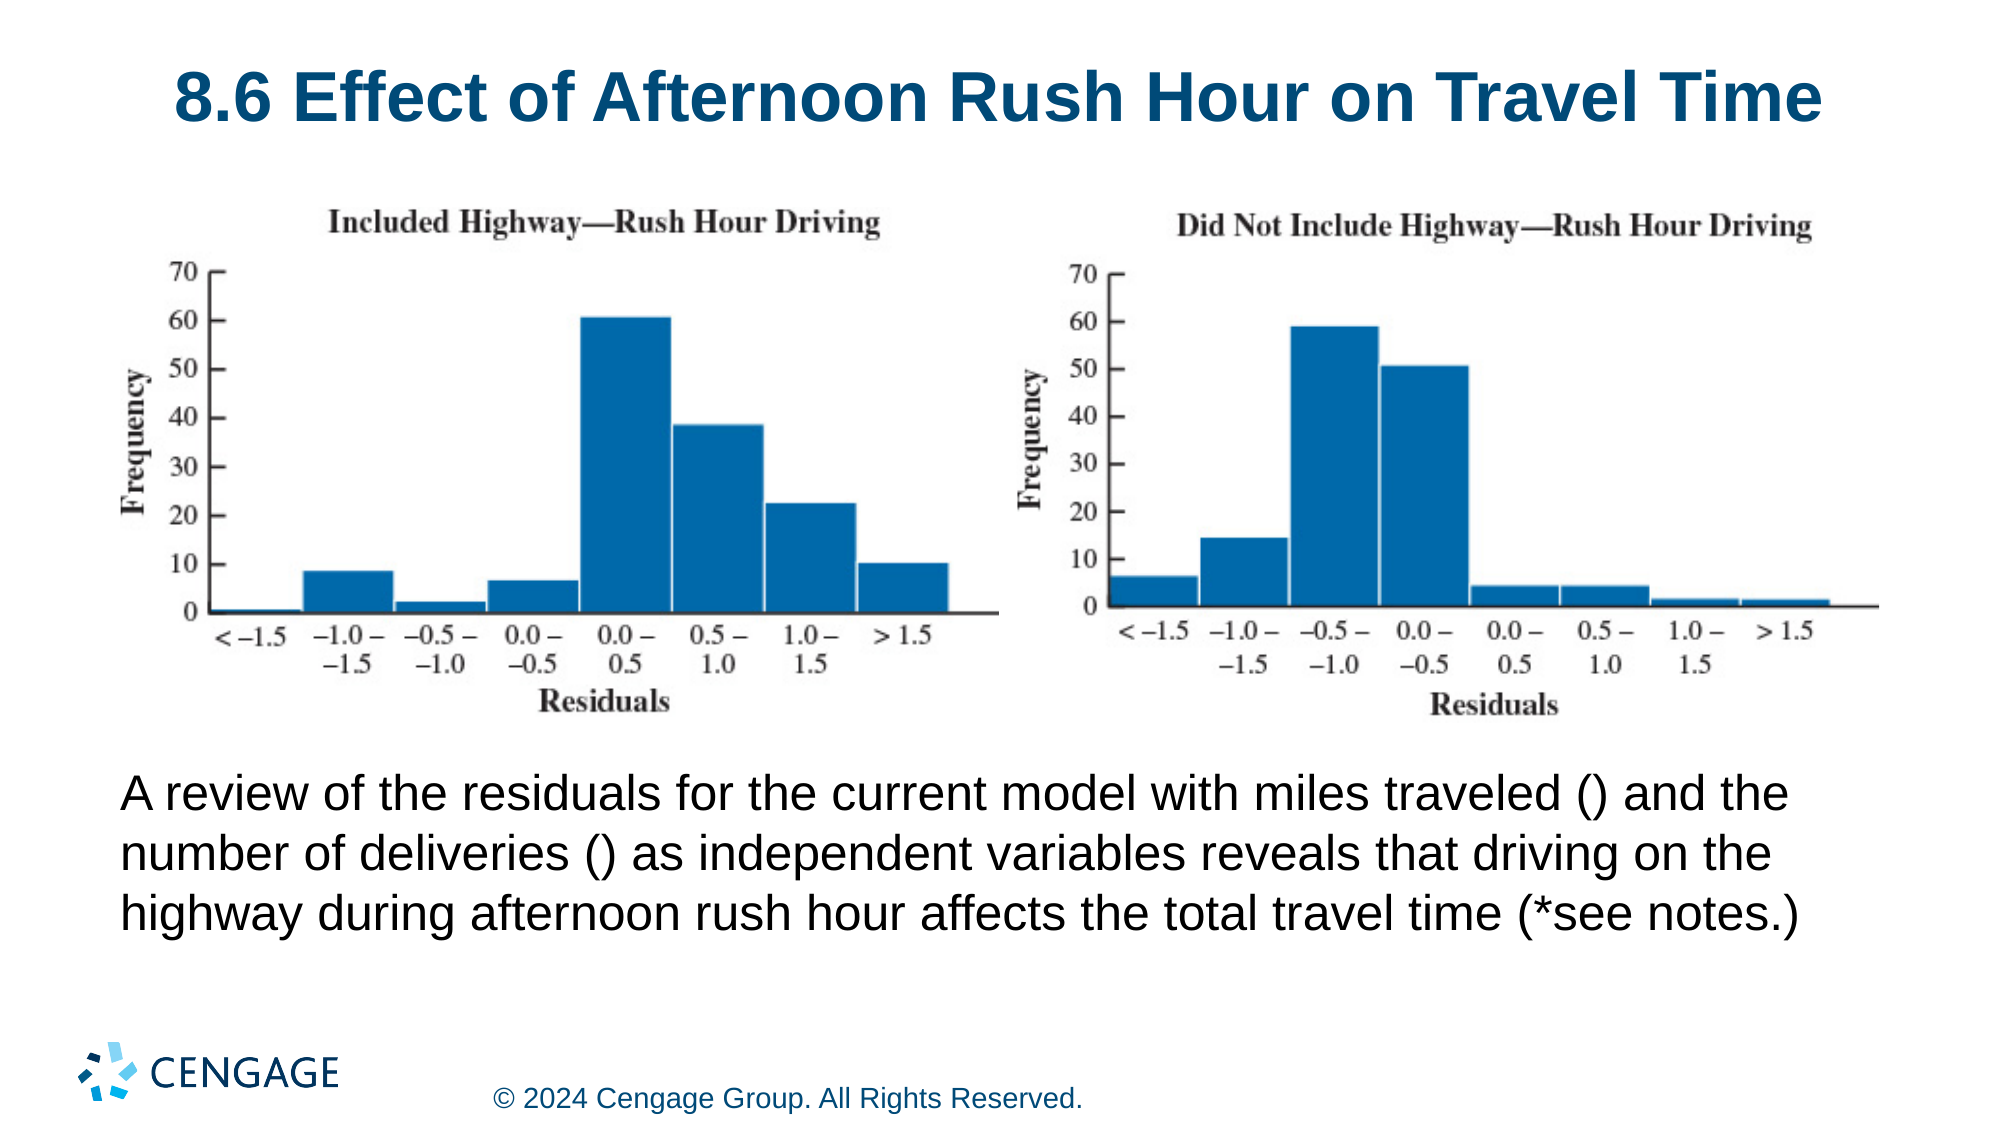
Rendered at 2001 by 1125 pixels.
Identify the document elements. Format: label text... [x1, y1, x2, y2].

picture [78, 1042, 338, 1101]
title 8.6 Effect of Afternoon Rush Hour on Travel Time [137, 59, 1863, 171]
picture [120, 207, 999, 721]
picture [1016, 210, 1880, 723]
